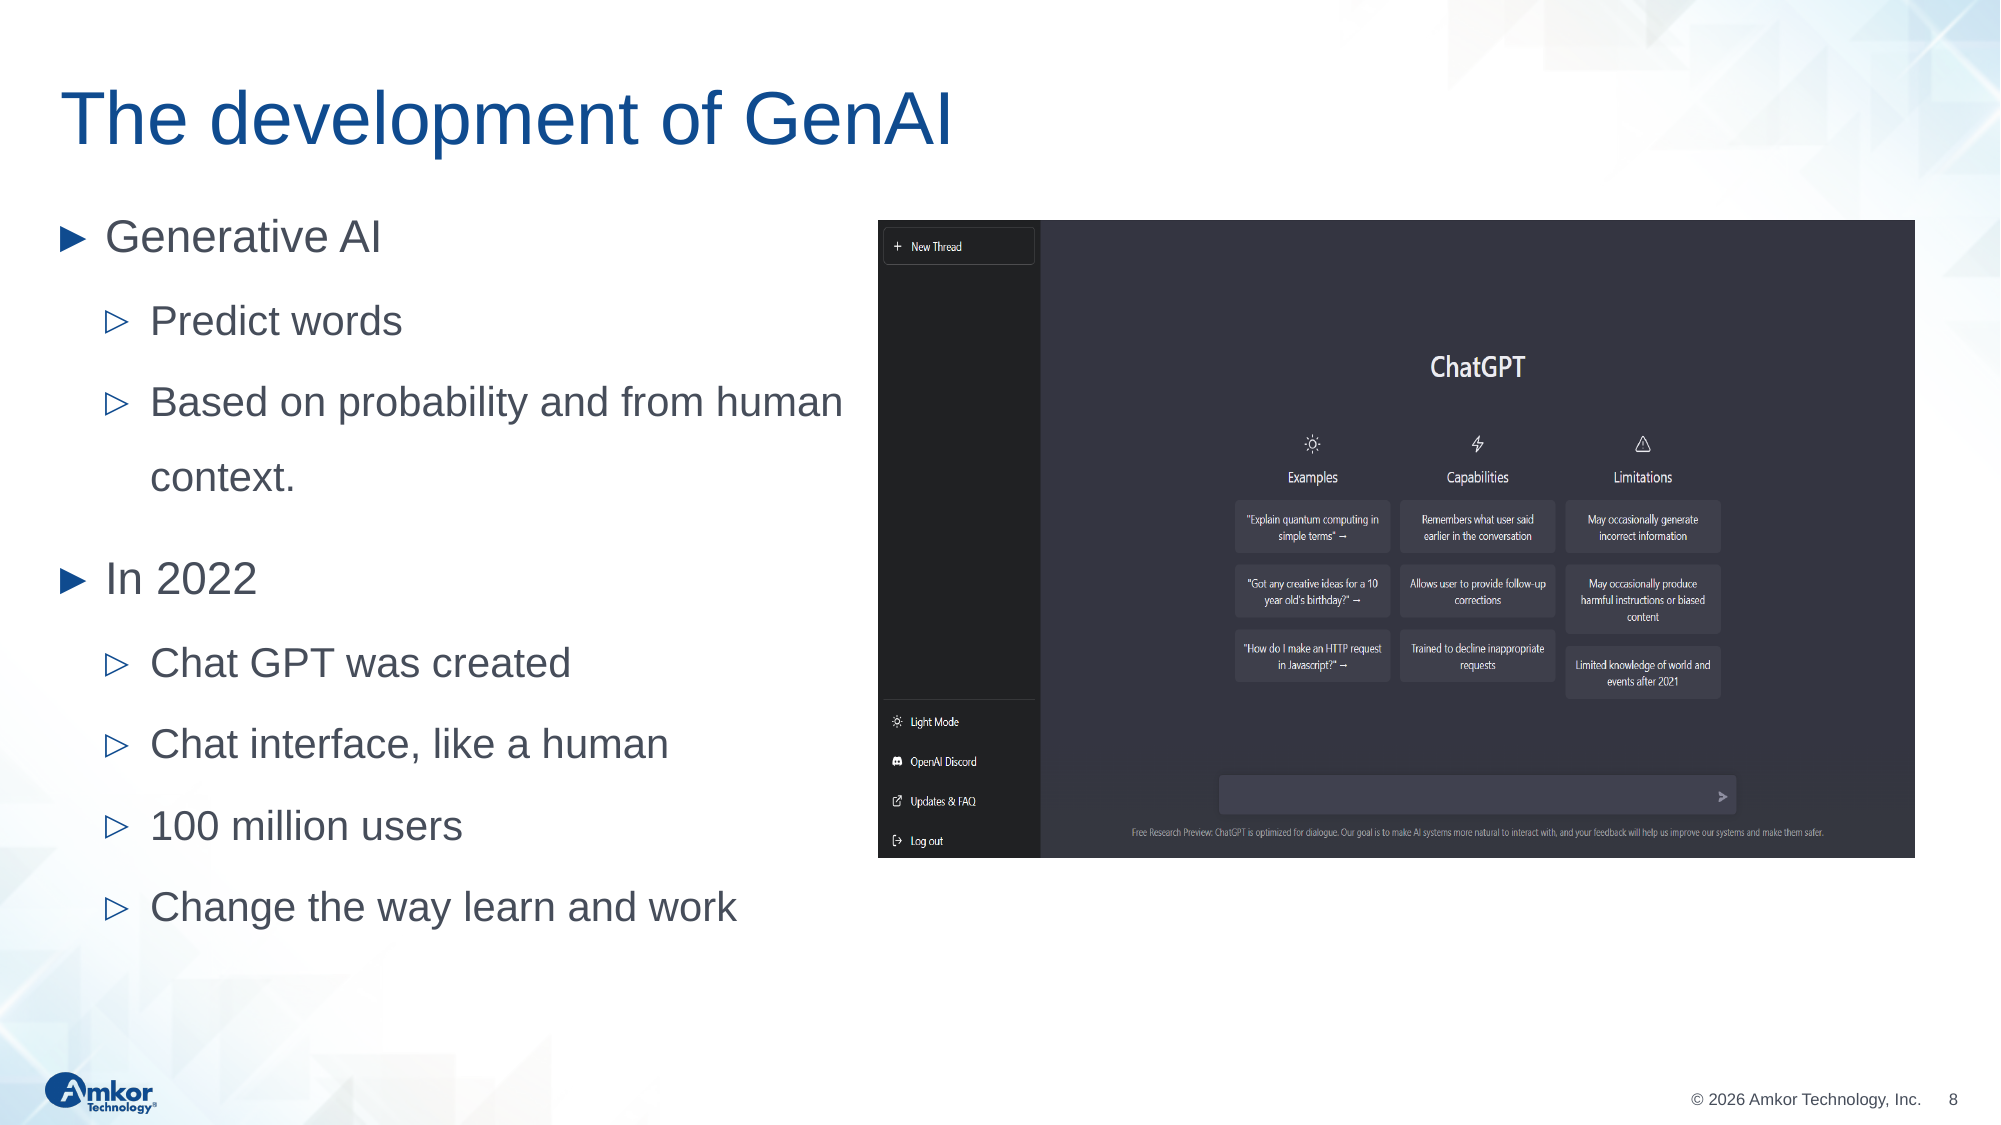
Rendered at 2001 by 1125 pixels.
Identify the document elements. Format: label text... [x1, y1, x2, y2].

text_box Generative AI Predict words Based on probability and from human context. [45, 205, 967, 548]
list In 2022 Chat GPT was created Chat interface, like a human 100 million users Change the way learn and work [45, 548, 967, 969]
picture [878, 219, 1916, 859]
picture [45, 1072, 157, 1114]
title The development of GenAI [45, 37, 1958, 203]
